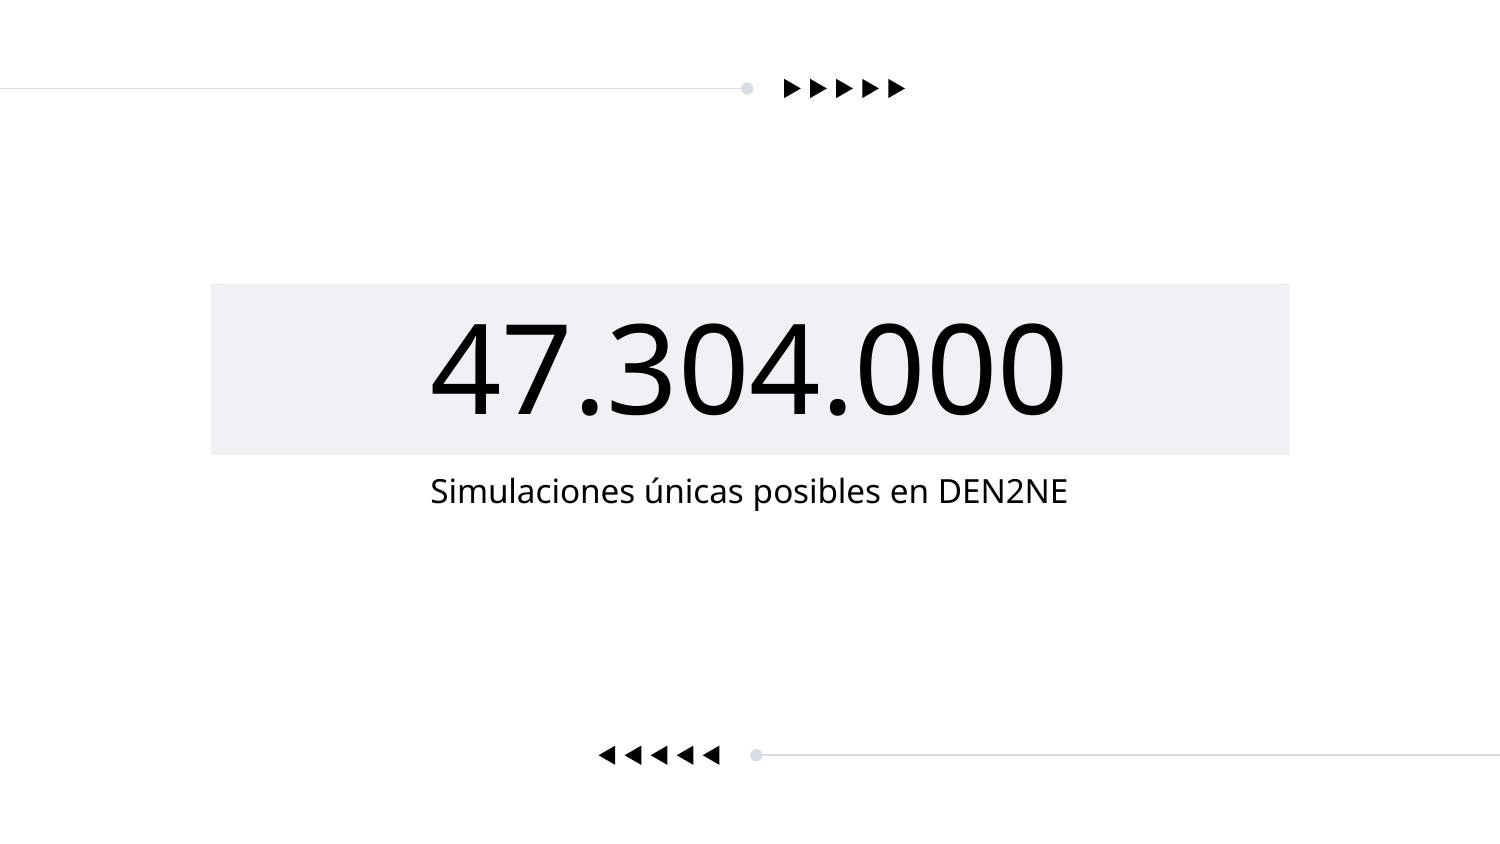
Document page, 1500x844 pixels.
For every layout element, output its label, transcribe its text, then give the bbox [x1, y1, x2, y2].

title 47.304.000 [210, 283, 1290, 455]
subtitle Simulaciones únicas posibles en DEN2NE [210, 455, 1290, 537]
